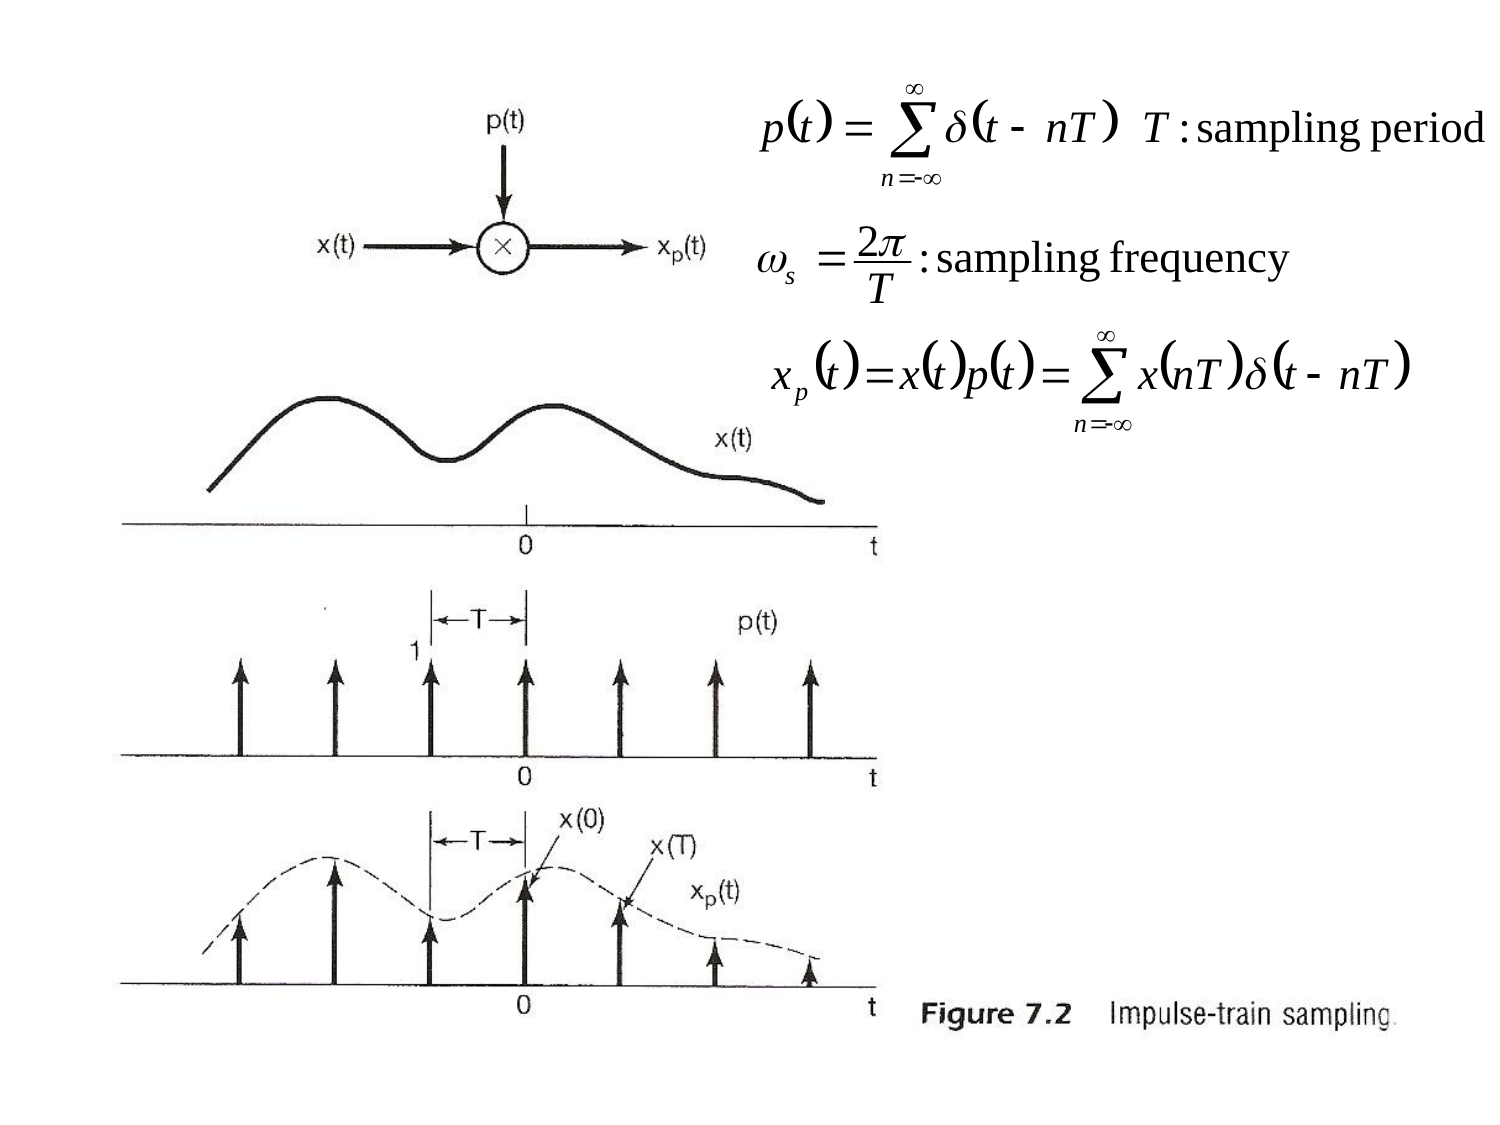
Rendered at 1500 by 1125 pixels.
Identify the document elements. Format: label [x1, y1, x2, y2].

text_box [749, 66, 1493, 314]
picture [111, 89, 1412, 1058]
text_box [762, 322, 1412, 443]
